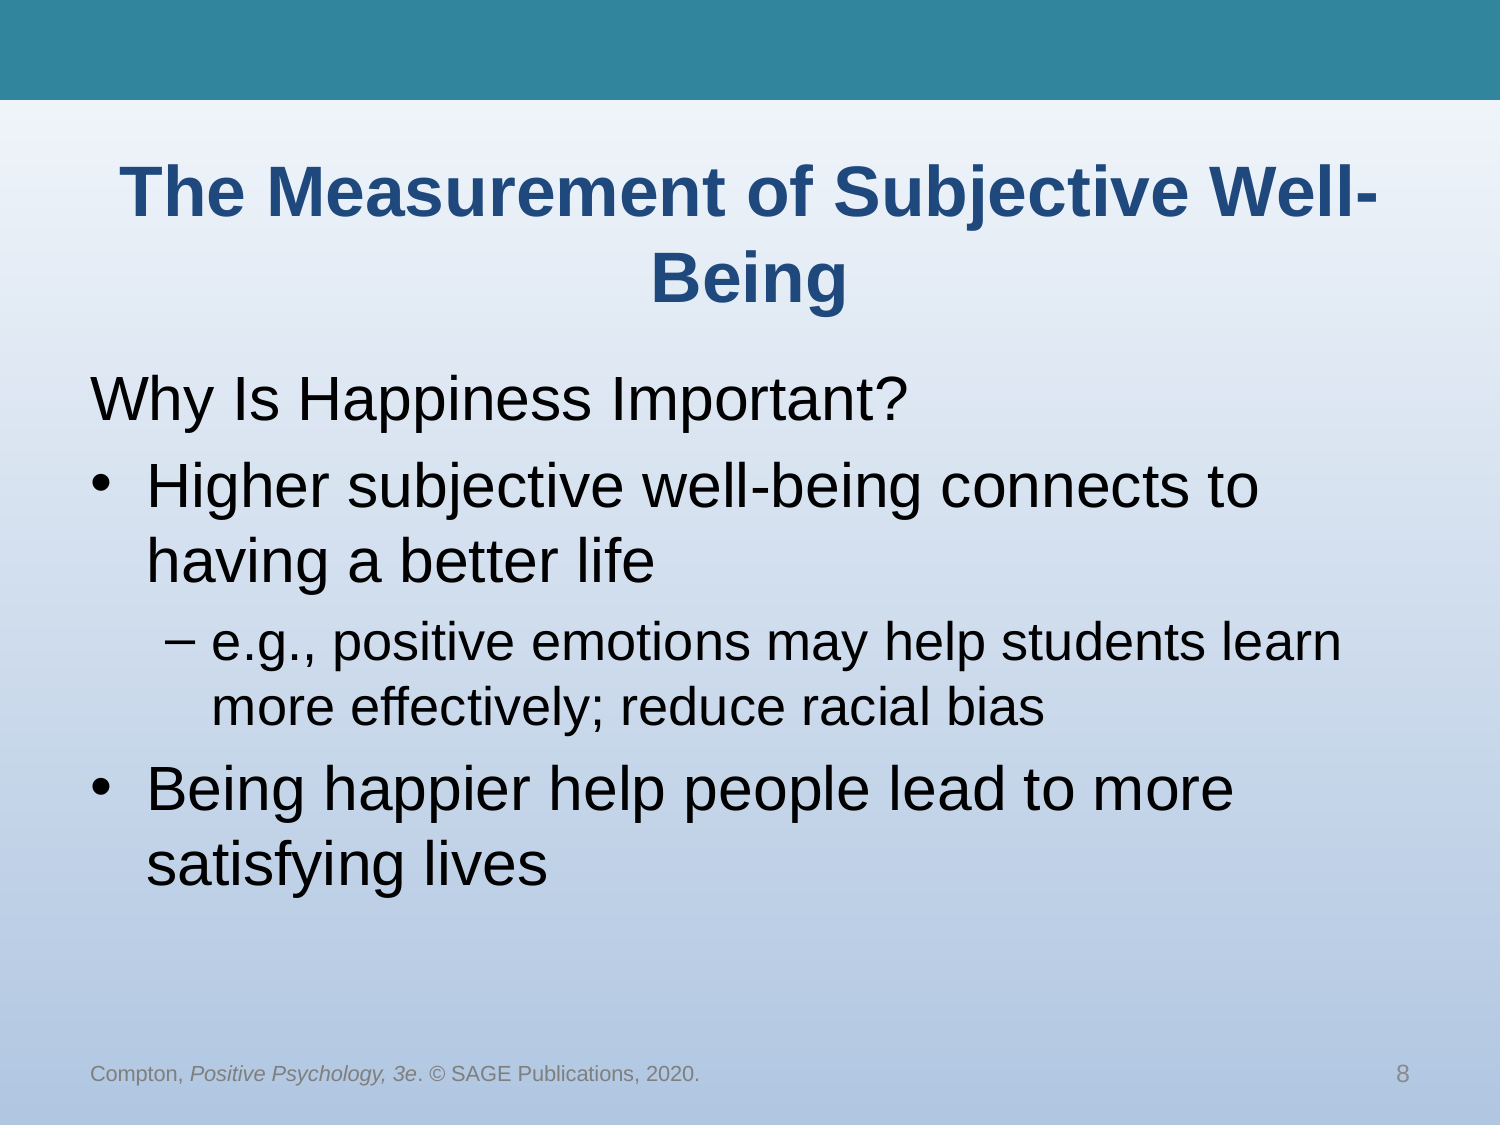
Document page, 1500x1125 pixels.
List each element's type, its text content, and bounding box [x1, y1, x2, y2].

title The Measurement of Subjective Well-Being [75, 137, 1425, 325]
footer Compton, Positive Psychology, 3e. © SAGE Publications, 2020. [75, 1042, 1313, 1103]
list Why Is Happiness Important? Higher subjective well-being connects to having a better life e.g., positive emotions may help students learn more effectively; reduce racial bias Being happier help people lead to more satisfying lives [75, 350, 1425, 1005]
slide_number 8 [1350, 1042, 1425, 1103]
